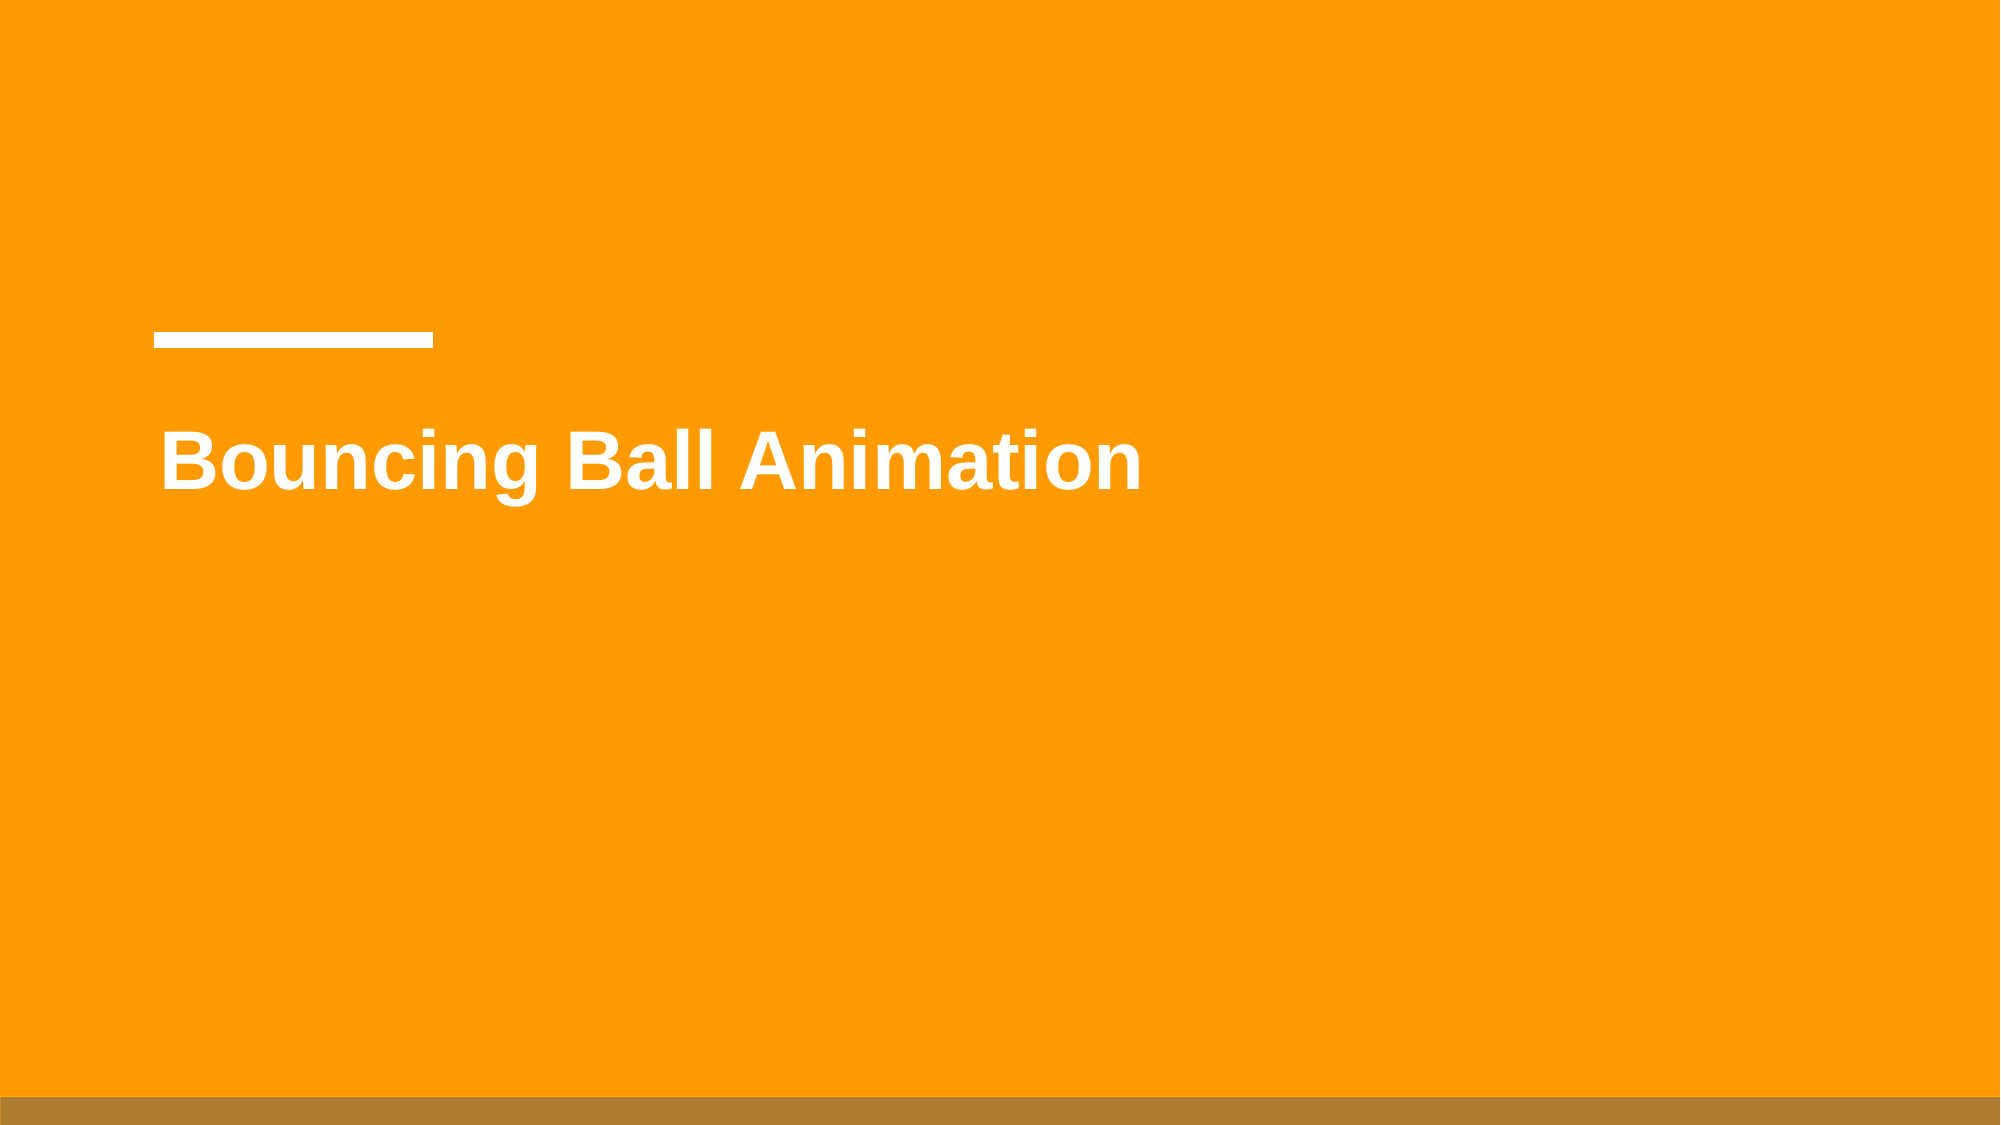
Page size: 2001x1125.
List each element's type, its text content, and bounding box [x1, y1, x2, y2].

picture [0, 1080, 2001, 1125]
title Bouncing Ball Animation [144, 391, 1888, 534]
